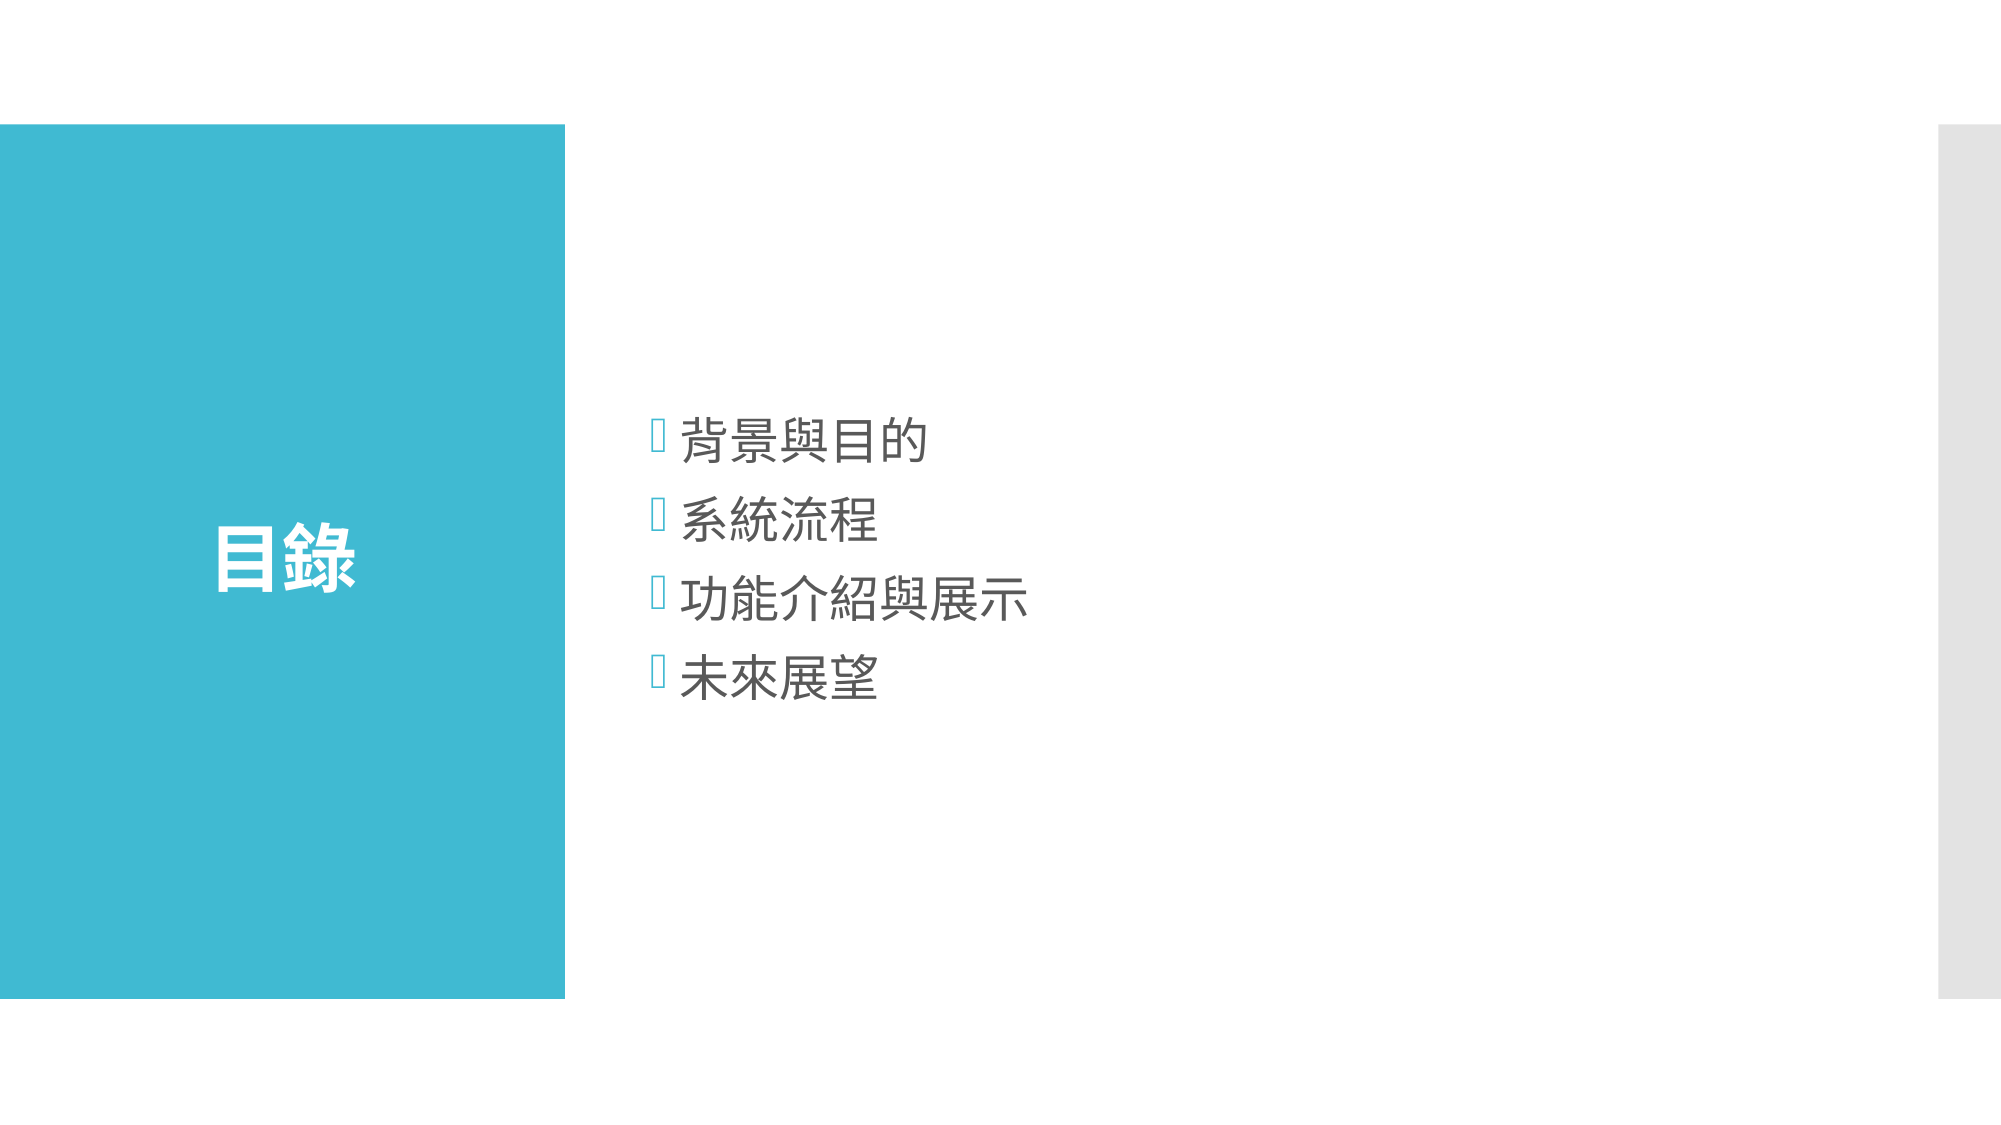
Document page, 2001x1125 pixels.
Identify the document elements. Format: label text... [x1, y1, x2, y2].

title 目錄 [41, 184, 525, 940]
list 背景與目的 系統流程 功能介紹與展示 未來展望 [634, 141, 1835, 982]
